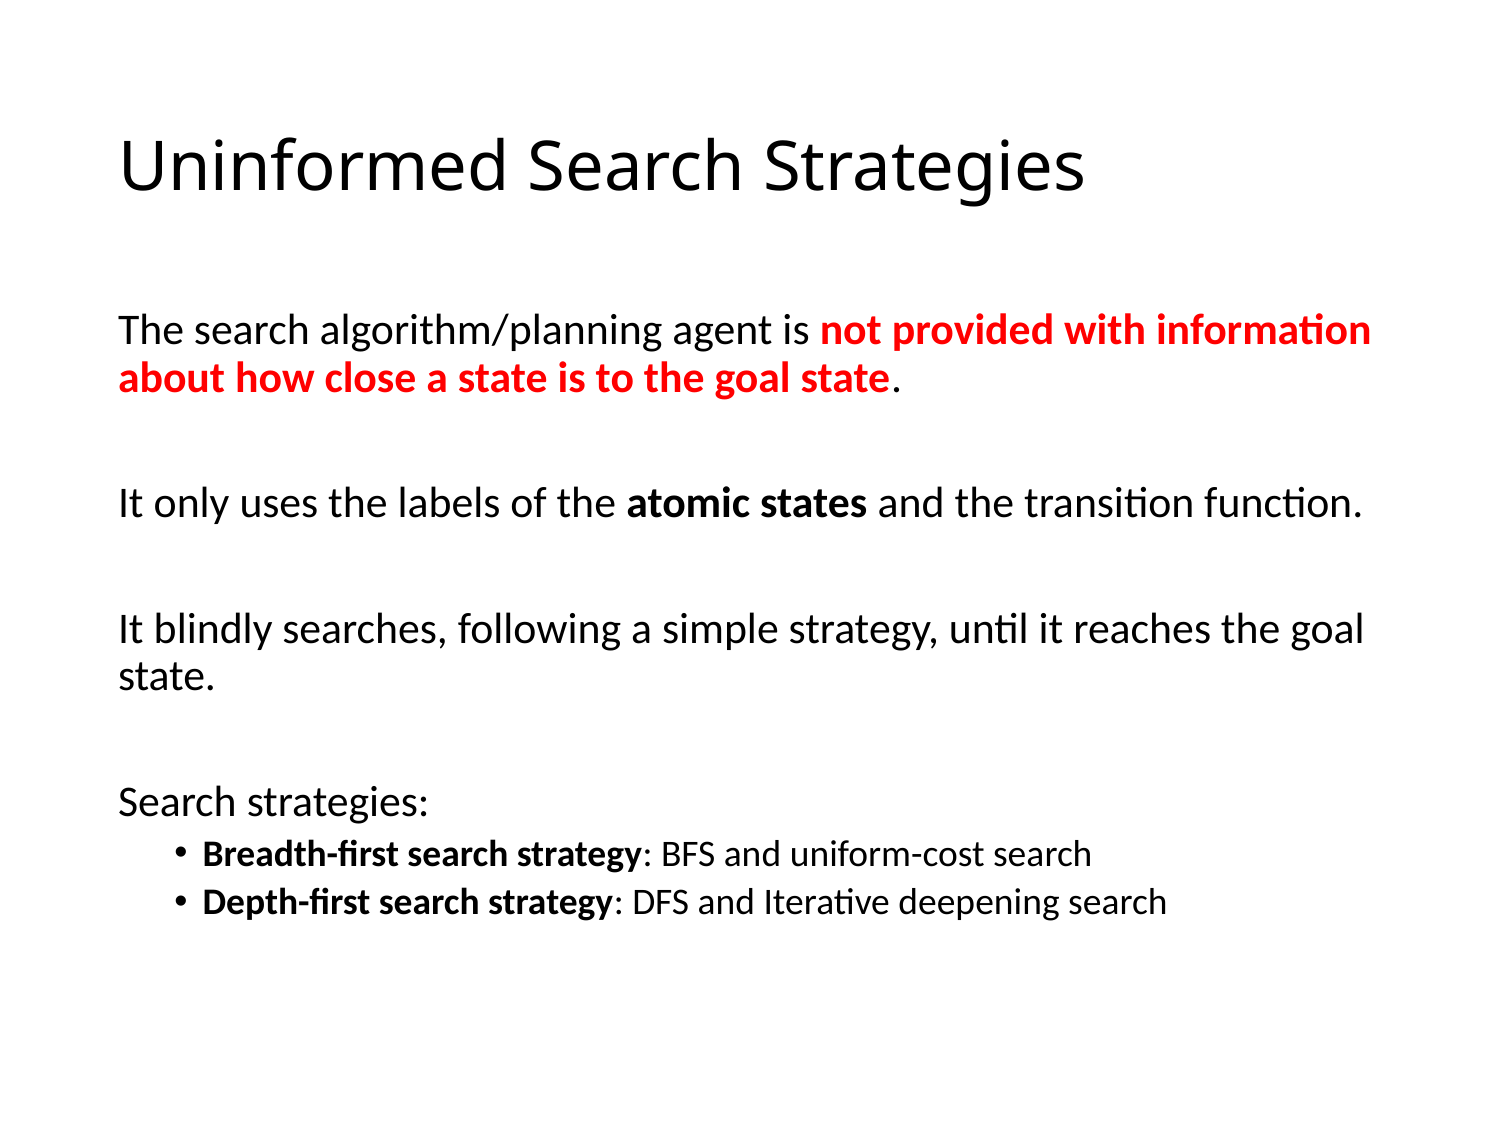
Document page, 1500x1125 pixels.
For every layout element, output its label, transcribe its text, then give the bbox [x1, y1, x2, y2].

title Uninformed Search Strategies [103, 59, 1397, 278]
list The search algorithm/planning agent is not provided with information about how close a state is to the goal state. It only uses the labels of the atomic states and the transition function. It blindly searches, following a simple strategy, until it reaches the goal state. Search strategies: Breadth-first search strategy: BFS and uniform-cost search Depth-first search strategy: DFS and Iterative deepening search [103, 299, 1397, 1014]
